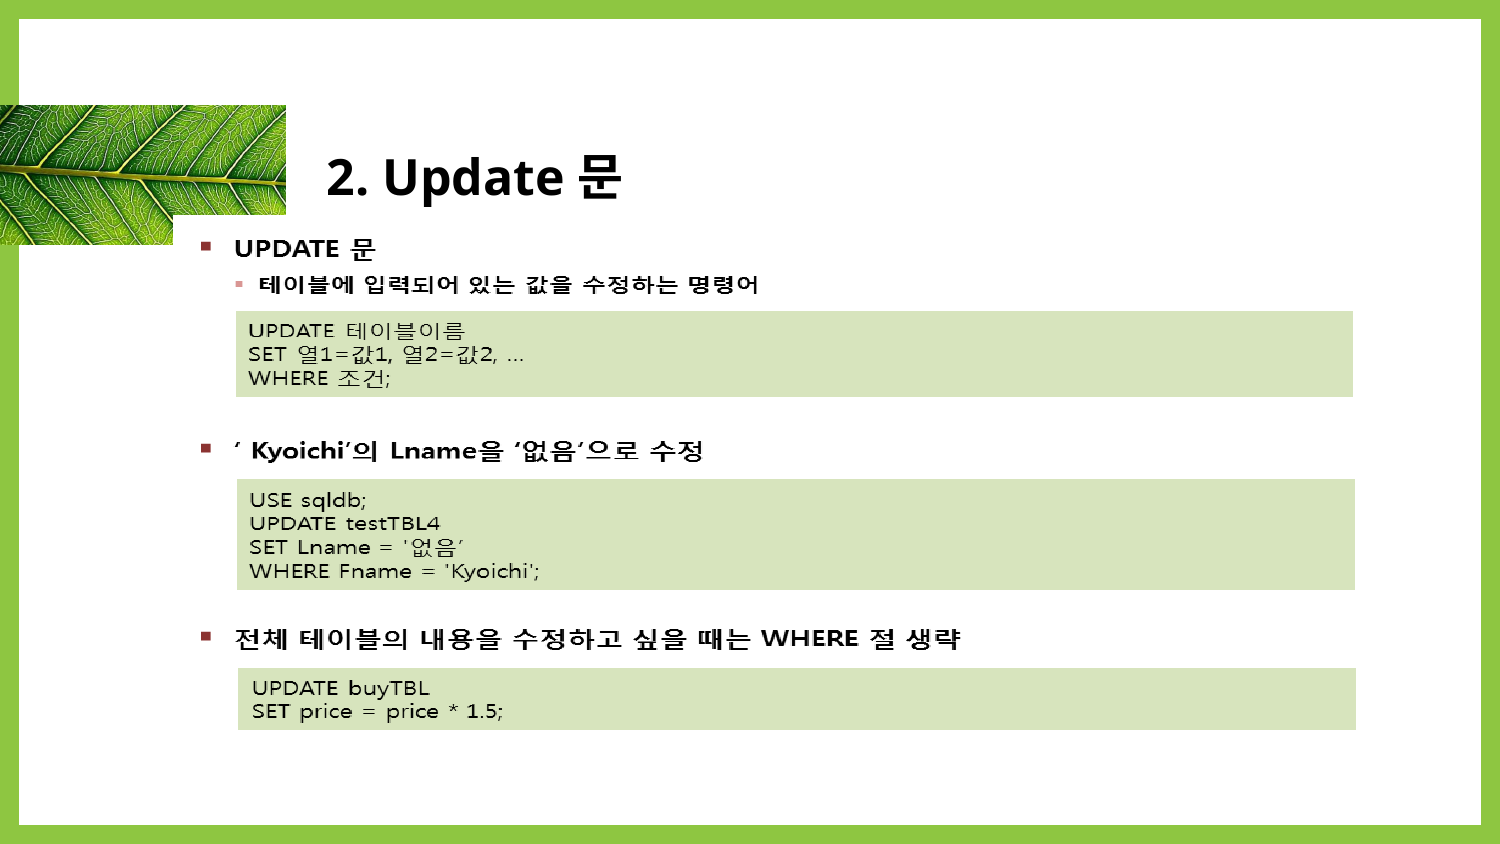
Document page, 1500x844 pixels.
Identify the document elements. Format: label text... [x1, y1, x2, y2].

title 2. Update문 [315, 97, 1363, 213]
picture [0, 105, 1399, 825]
